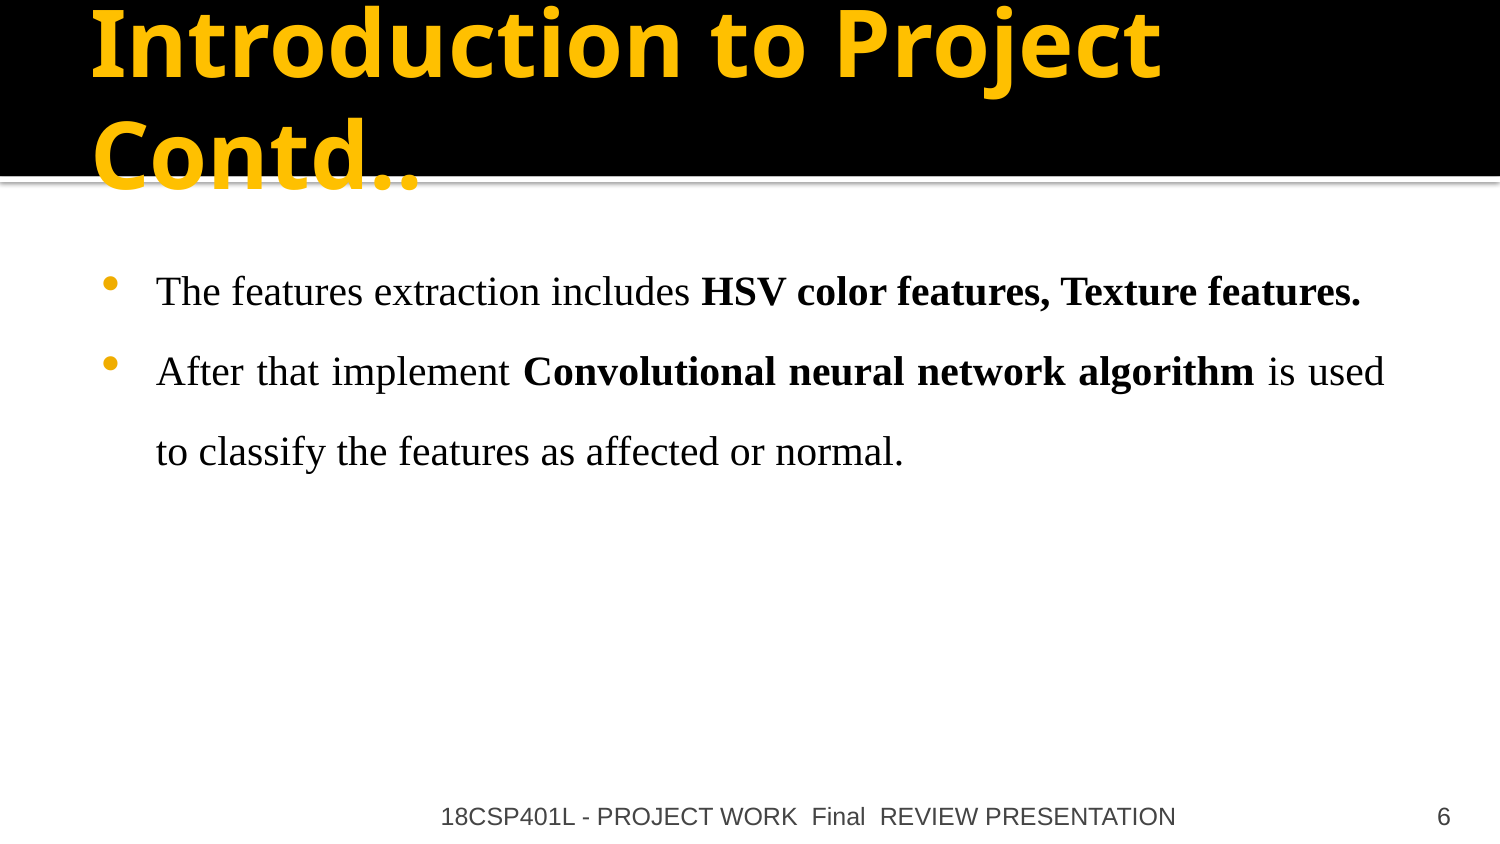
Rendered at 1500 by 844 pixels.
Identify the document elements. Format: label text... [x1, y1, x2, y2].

title Introduction to Project Contd.. [75, 19, 1425, 174]
footer 18CSP401L - PROJECT WORK Final REVIEW PRESENTATION [433, 796, 1337, 831]
list The features extraction includes HSV color features, Texture features. After that implement Convolutional neural network algorithm is used to classify the features as affected or normal. [74, 218, 1401, 788]
slide_number 6 [1345, 796, 1467, 831]
